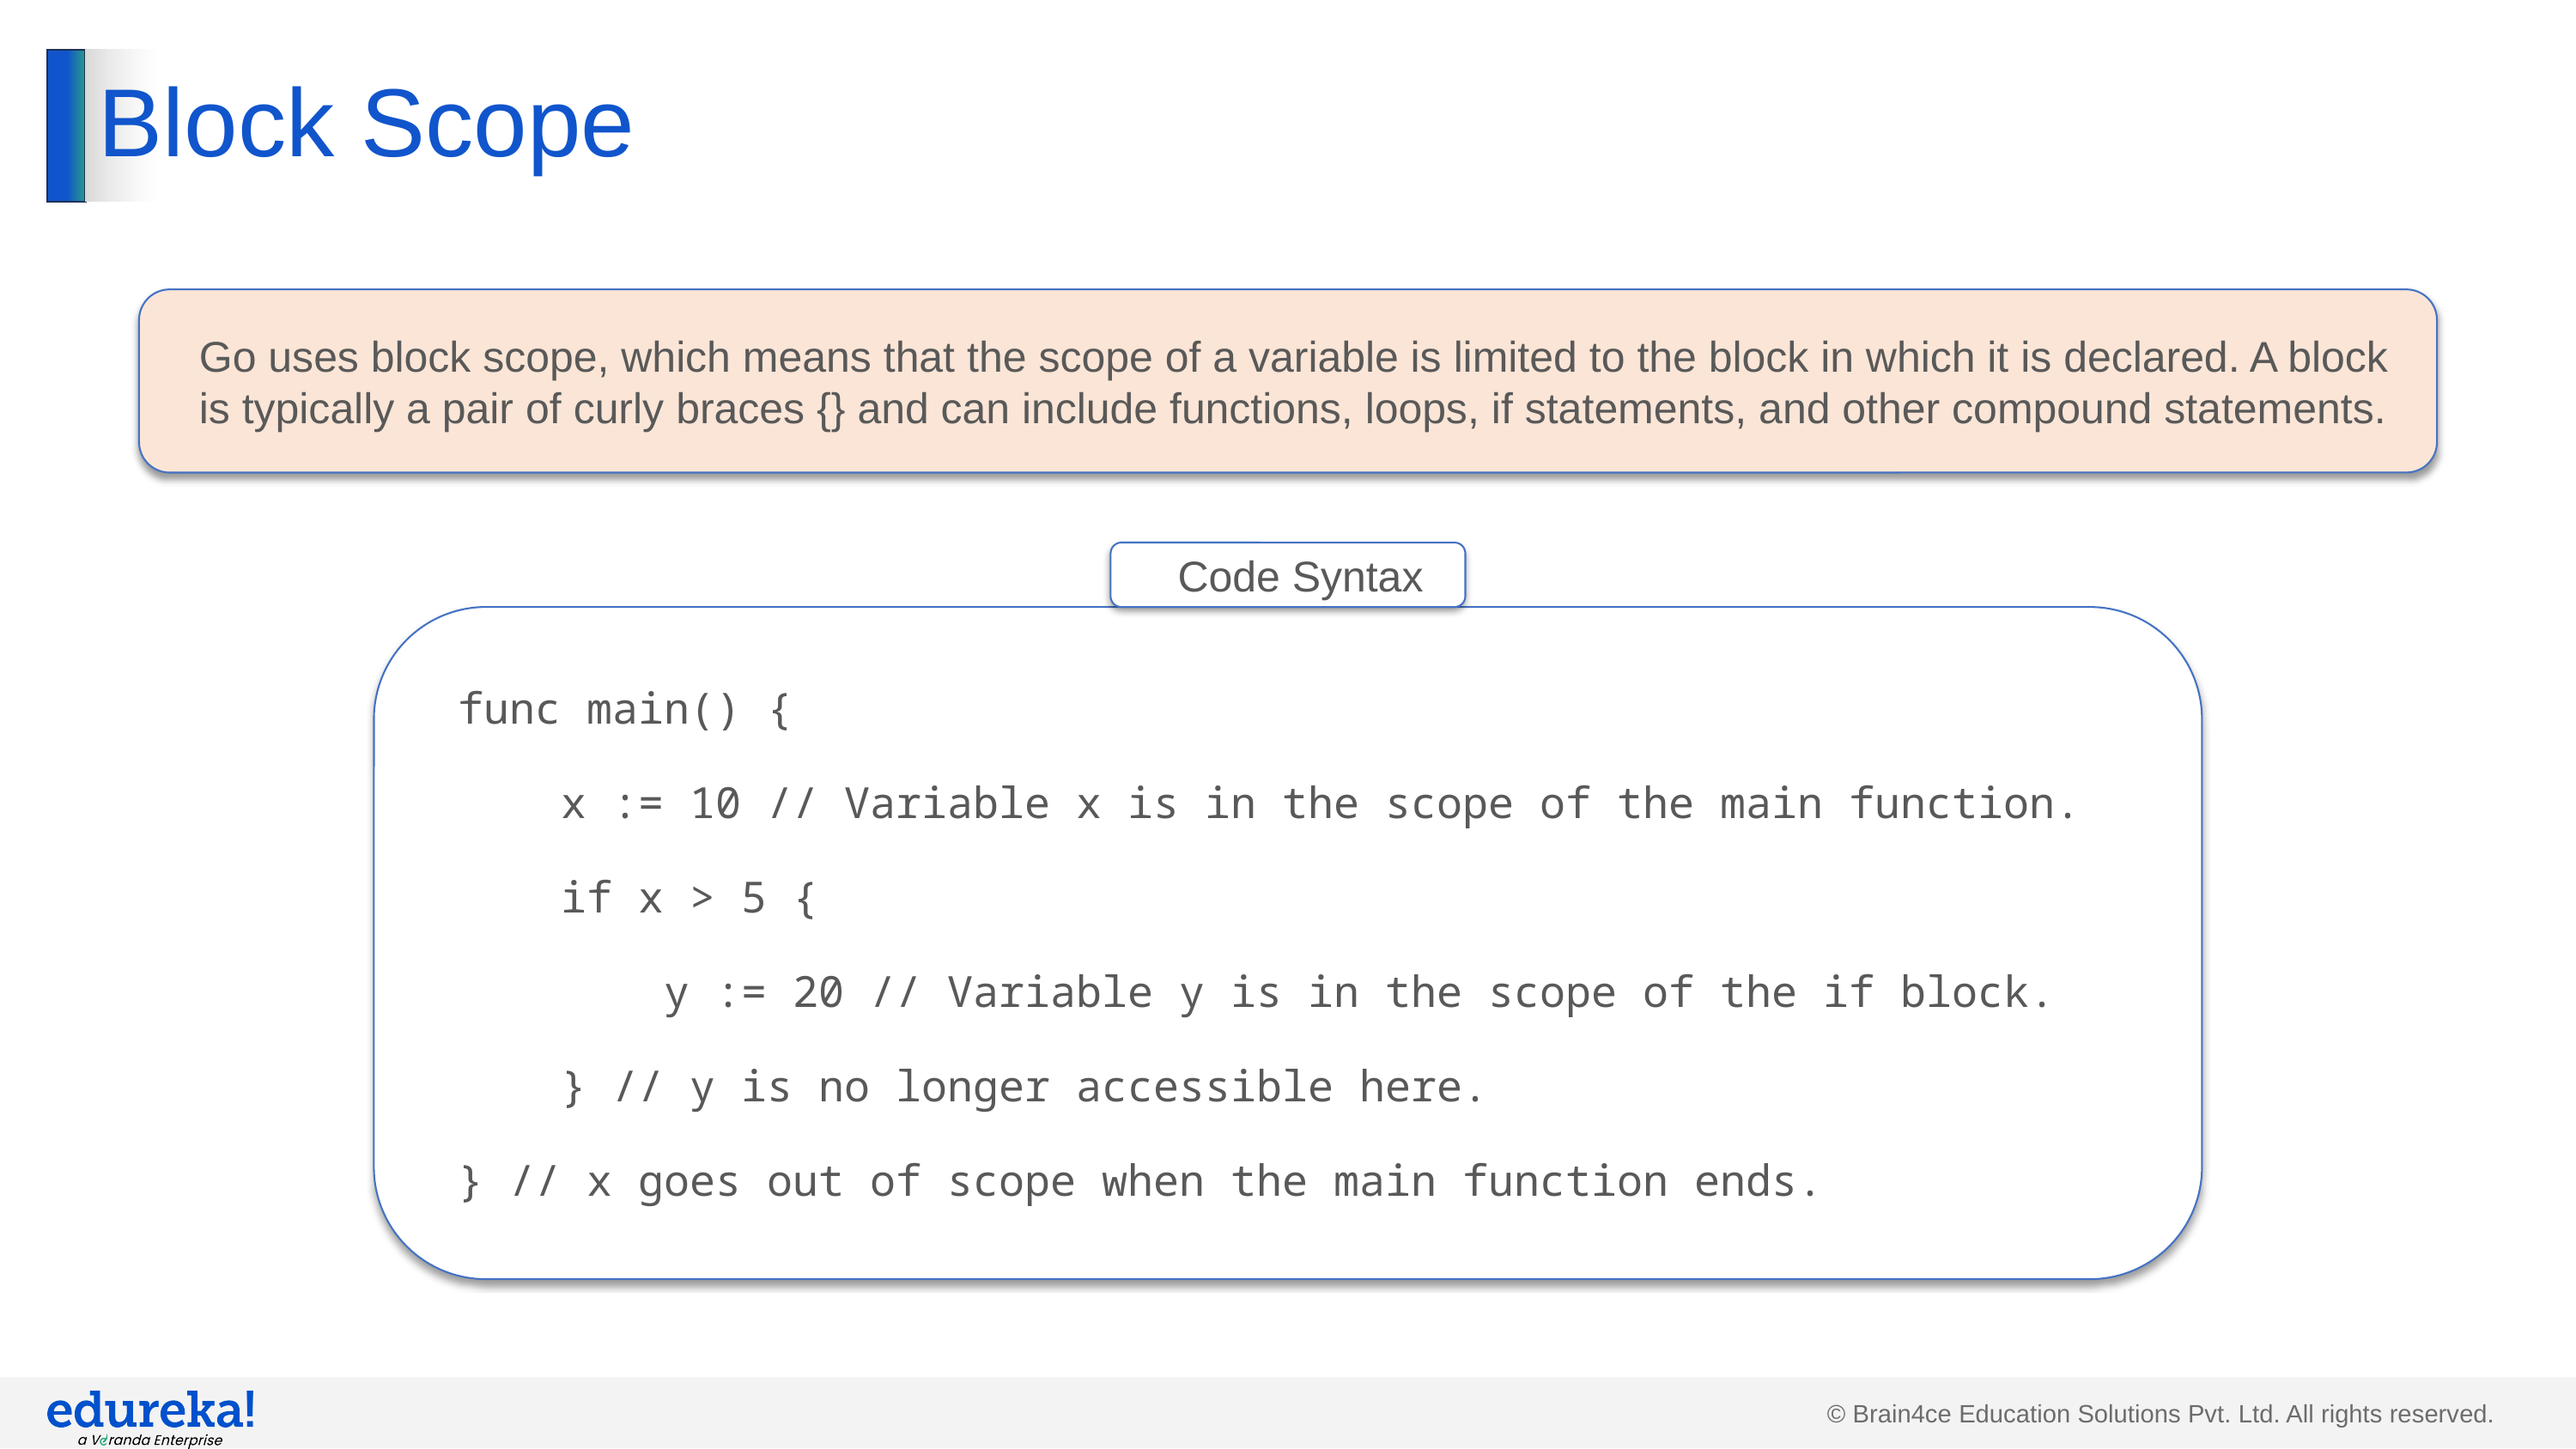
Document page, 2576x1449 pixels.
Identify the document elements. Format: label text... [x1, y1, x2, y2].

picture [47, 1391, 253, 1449]
text_box Code Syntax [1110, 543, 1466, 608]
title Block Scope [85, 49, 2491, 202]
text_box Go uses block scope, which means that the scope of a variable is limited to the block in which it is declared. A block is typically a pair of curly braces {} and can include functions, loops, if statements, and other compound statements. [138, 289, 2438, 473]
text_box func main() { x := 10 // Variable x is in the scope of the main function. if x > 5 { y := 20 // Variable y is in the scope of the if block. } // y is no longer accessible here. } // x goes out of scope when the main function ends. [374, 607, 2202, 1280]
